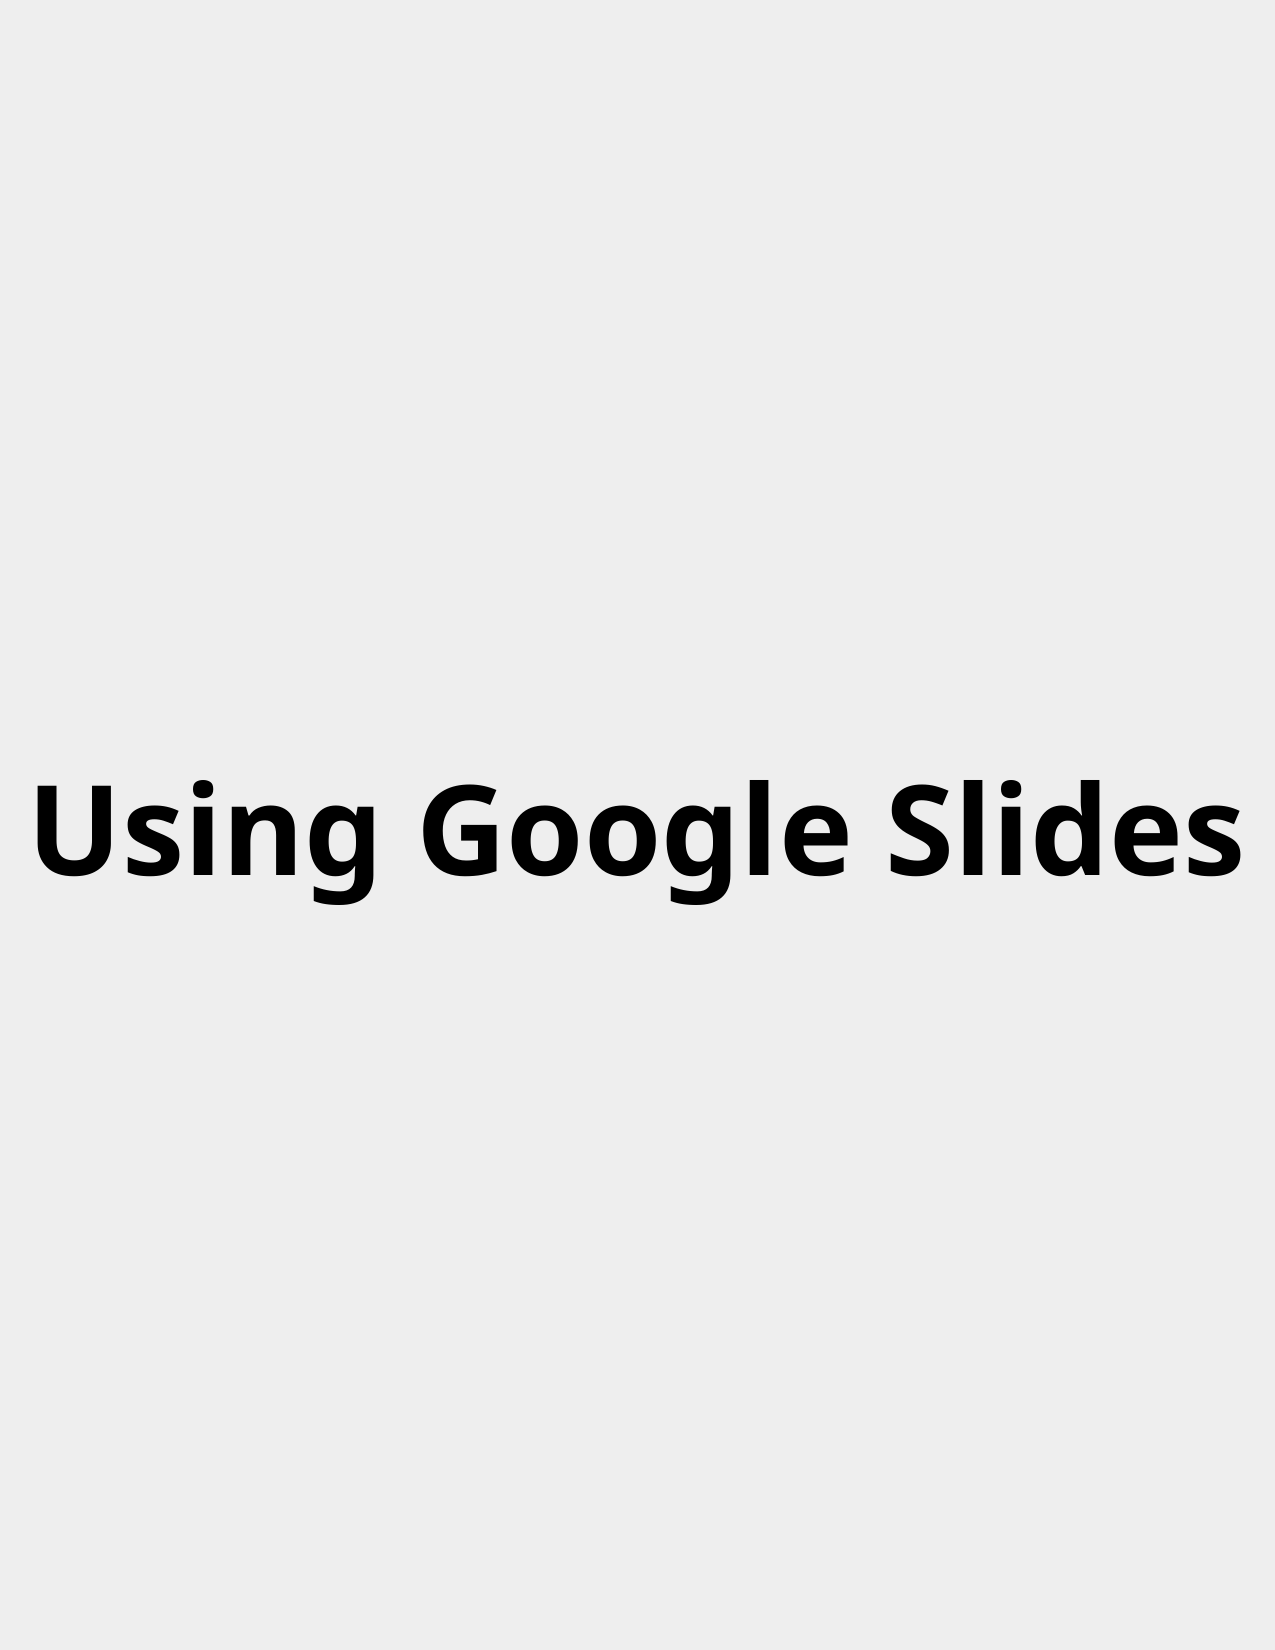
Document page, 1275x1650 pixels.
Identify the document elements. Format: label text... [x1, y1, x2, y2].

title Using Google Slides [0, 665, 1275, 985]
